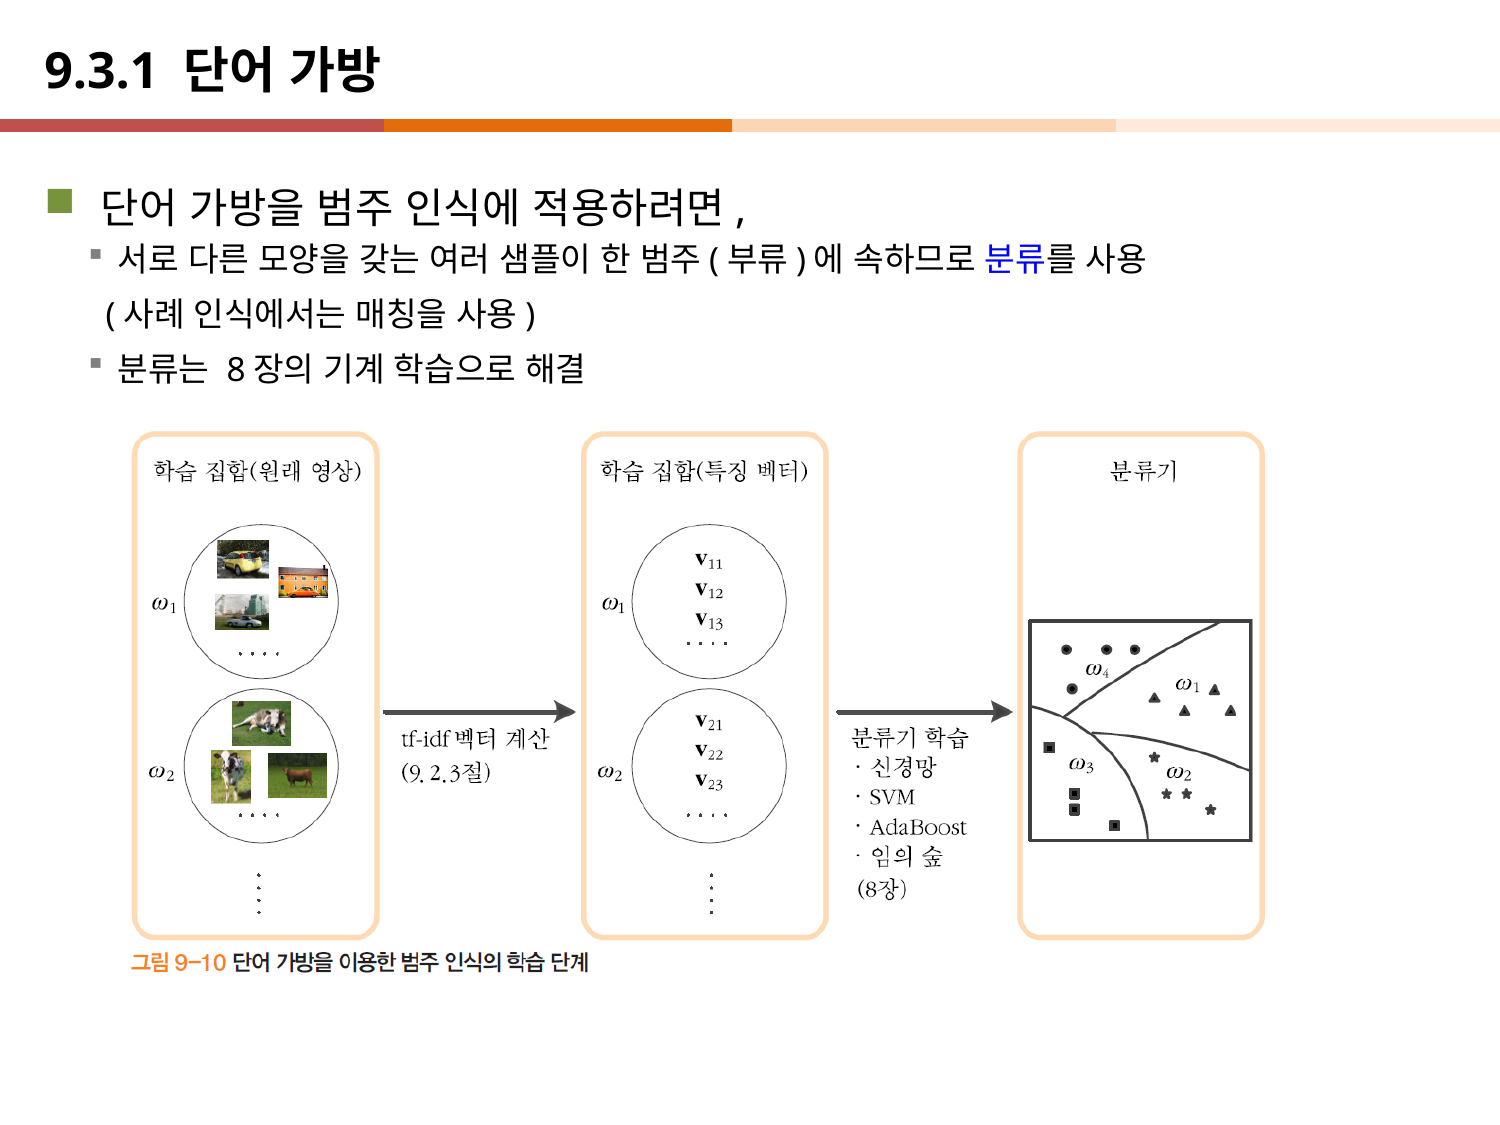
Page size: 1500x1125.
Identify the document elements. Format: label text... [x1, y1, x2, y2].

title 9.3.1 단어 가방 [29, 23, 1270, 114]
picture [122, 422, 1270, 977]
list 단어 가방을 범주 인식에 적용하려면, 서로 다른 모양을 갖는 여러 샘플이 한 범주(부류)에 속하므로 분류를 사용 (사례 인식에서는 매칭을 사용) 분류는 8장의 기계 학습으로 해결 [29, 148, 1471, 1083]
